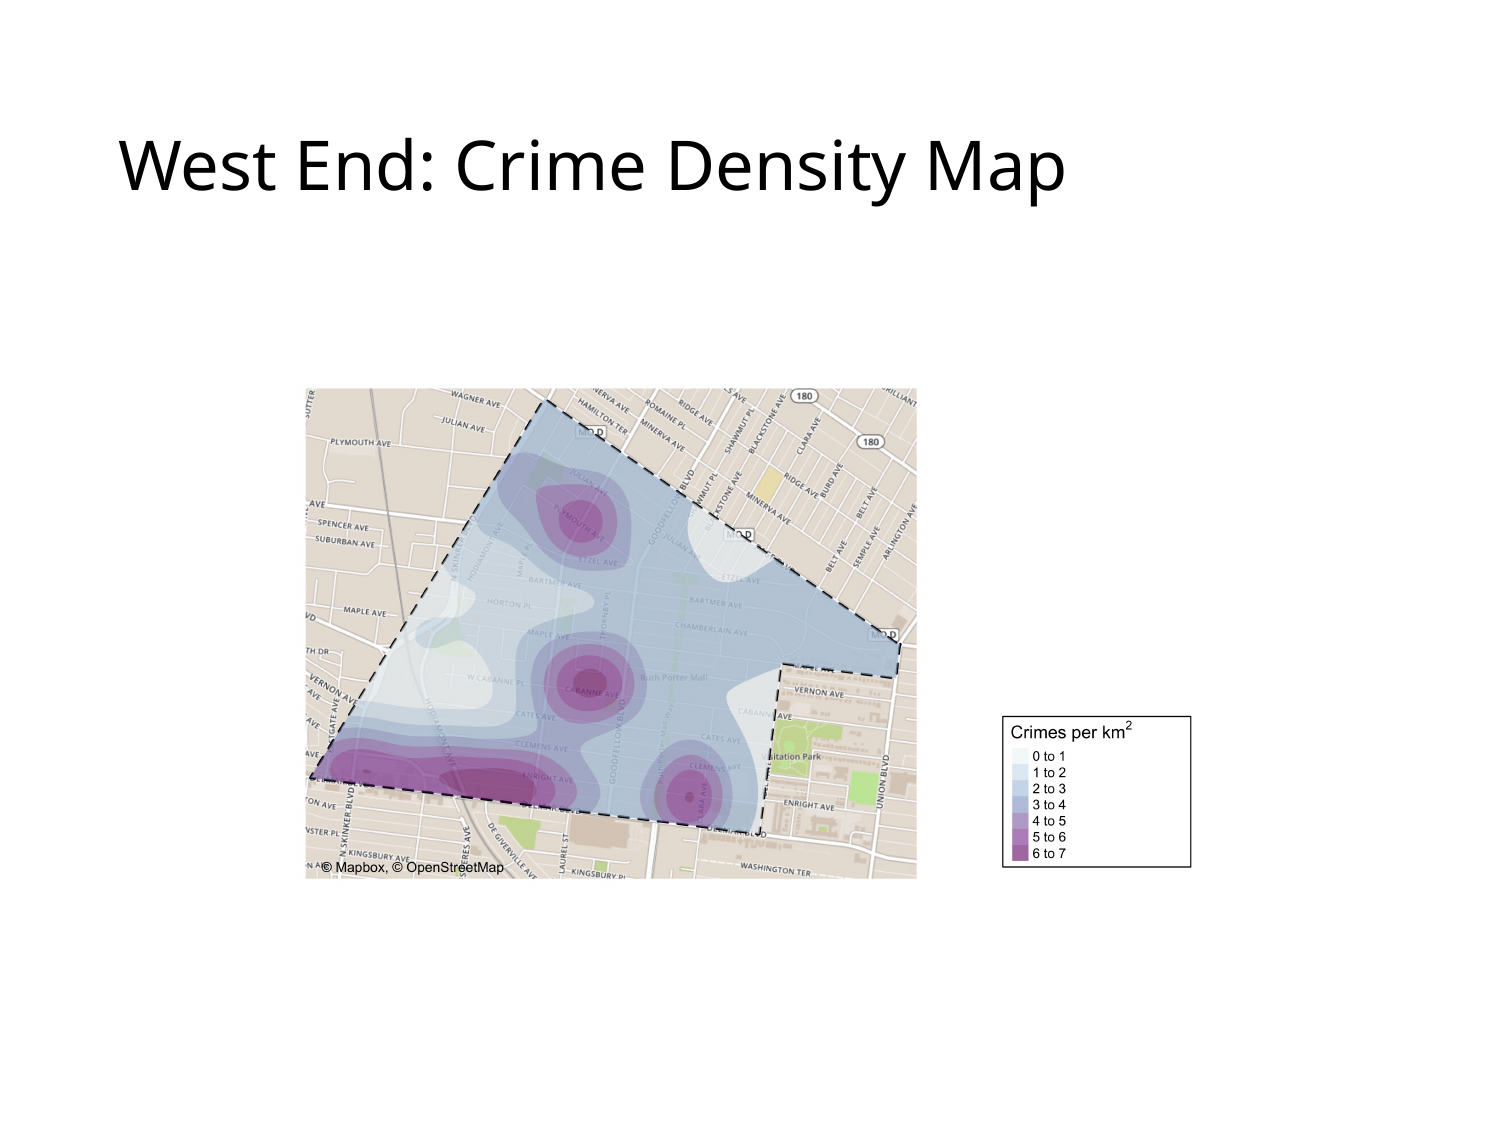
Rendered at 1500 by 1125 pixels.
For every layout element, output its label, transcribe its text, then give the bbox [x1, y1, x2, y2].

picture [287, 262, 1213, 1005]
title West End: Crime Density Map [103, 59, 1397, 278]
